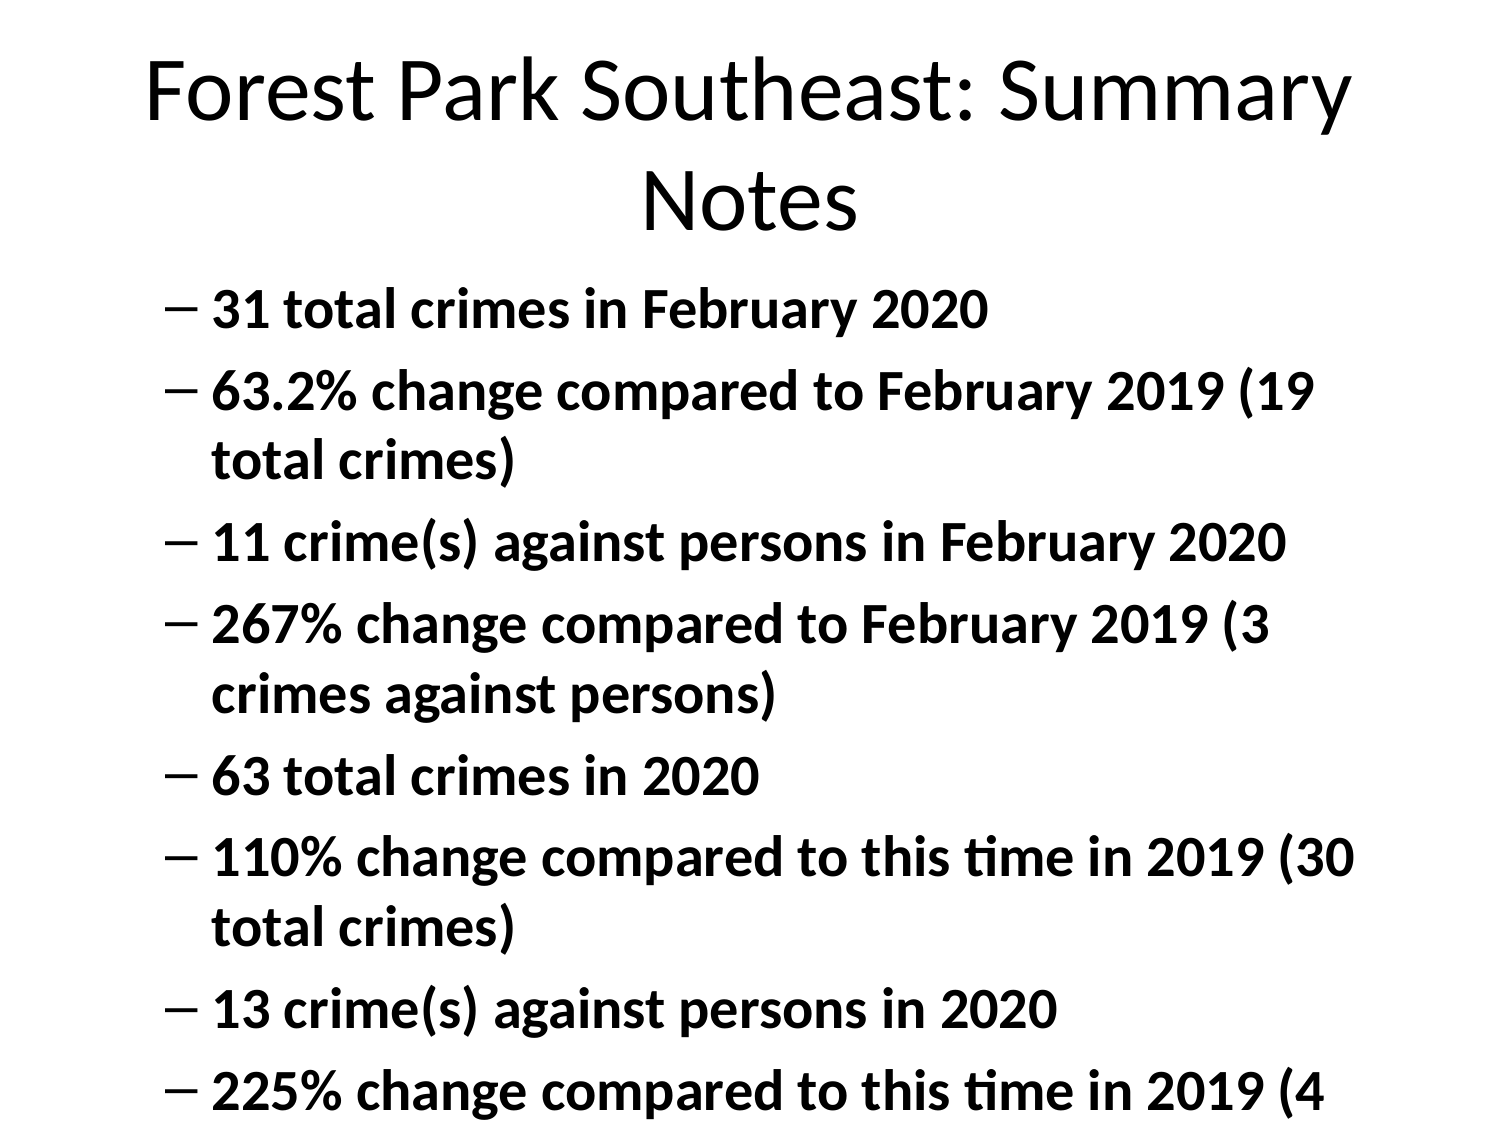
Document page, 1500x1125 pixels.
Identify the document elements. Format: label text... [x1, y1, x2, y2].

list 31 total crimes in February 2020 63.2% change compared to February 2019 (19 total crimes) 11 crime(s) against persons in February 2020 267% change compared to February 2019 (3 crimes against persons) 63 total crimes in 2020 110% change compared to this time in 2019 (30 total crimes) 13 crime(s) against persons in 2020 225% change compared to this time in 2019 (4 crimes against persons) [75, 262, 1425, 1005]
title Forest Park Southeast: Summary Notes [75, 45, 1425, 233]
